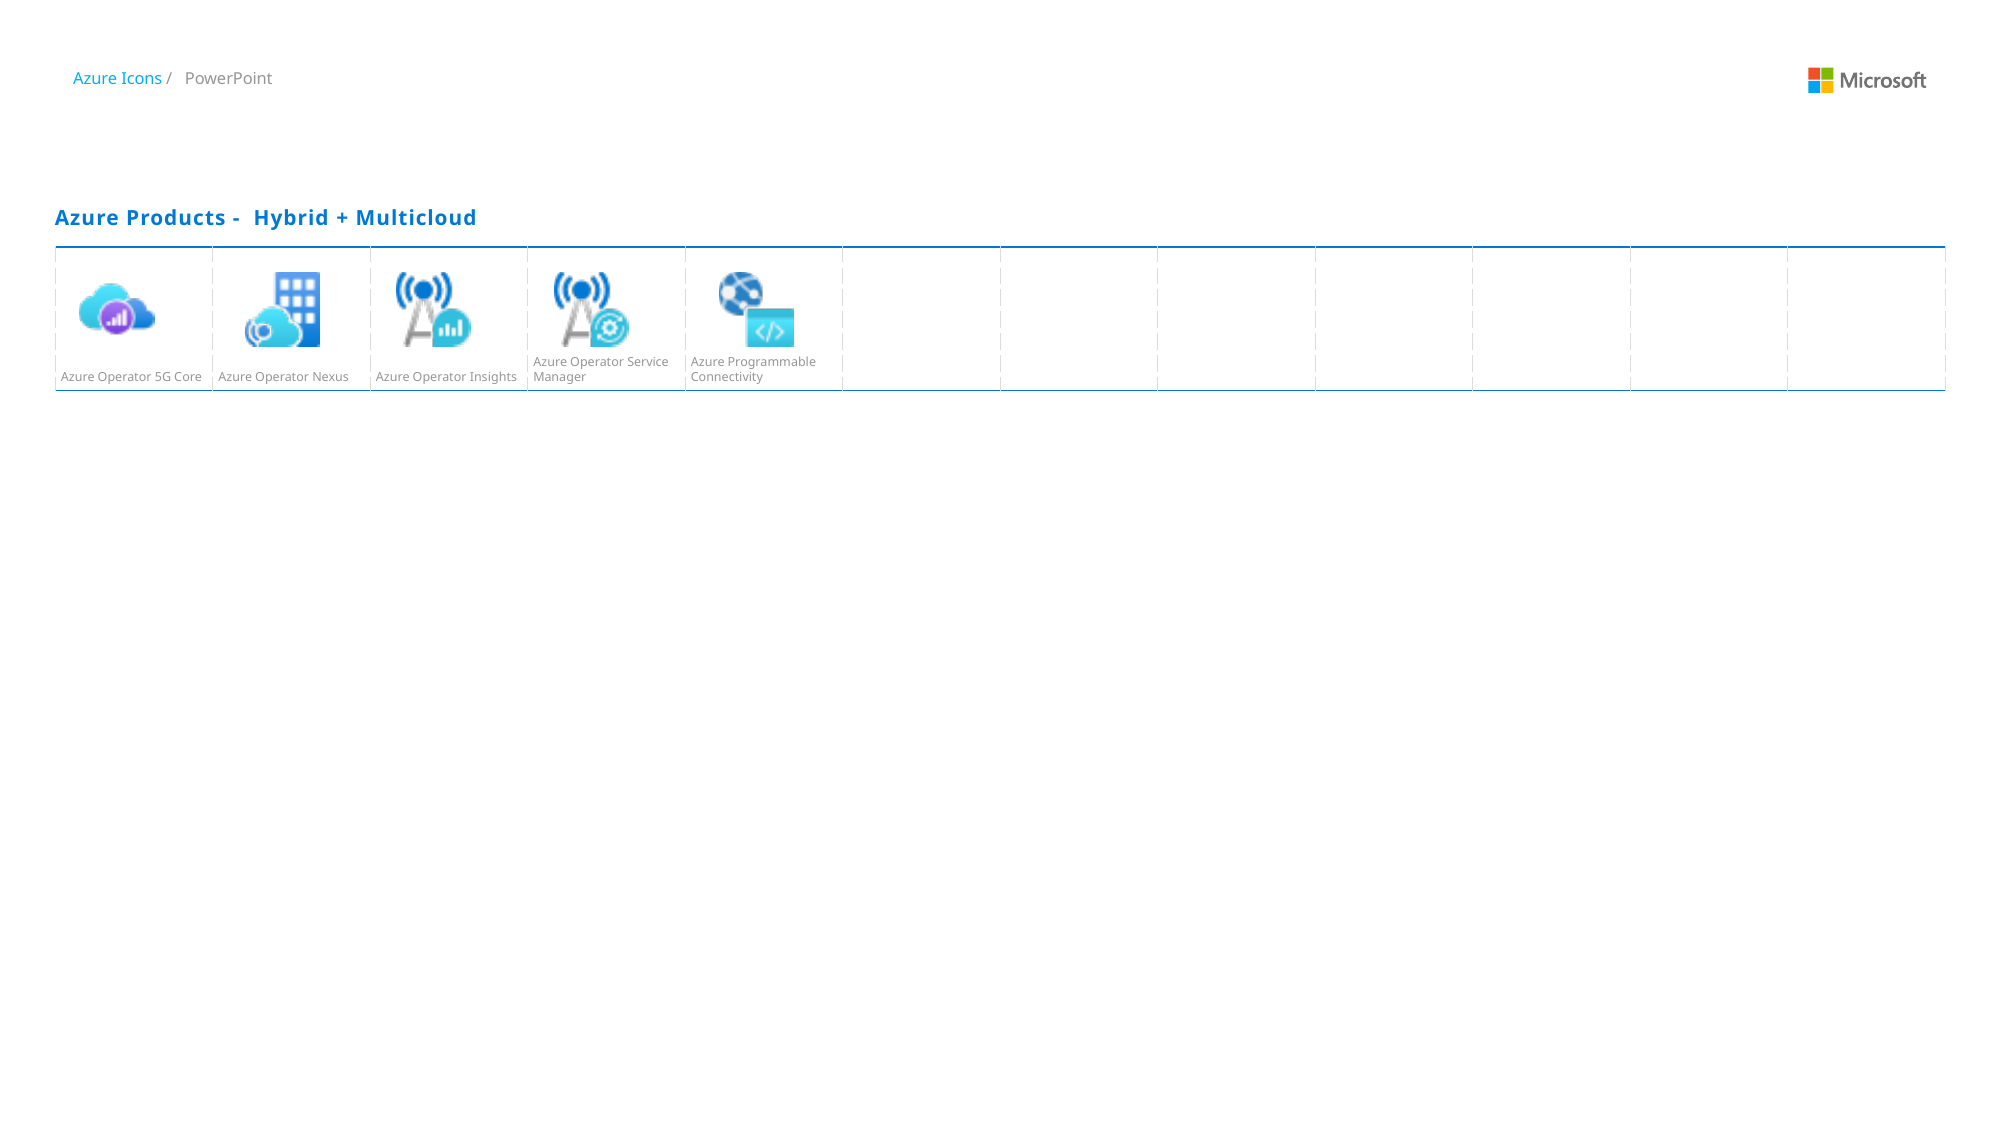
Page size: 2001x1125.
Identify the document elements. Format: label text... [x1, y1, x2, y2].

table_cell Azure Operator 5G Core [55, 248, 212, 390]
picture [553, 271, 629, 347]
table_cell Azure Operator Nexus [212, 248, 370, 390]
table_cell Azure Operator Insights [370, 248, 527, 390]
table_cell [1472, 248, 1630, 390]
picture [79, 271, 155, 347]
table_cell [1630, 248, 1787, 390]
table_cell [1315, 248, 1472, 390]
picture [718, 271, 794, 347]
table_header Azure Products - Hybrid + Multicloud [55, 97, 1945, 246]
picture [244, 271, 320, 347]
table_cell [842, 248, 1000, 390]
table_cell [1157, 248, 1315, 390]
picture [122, 72, 126, 82]
picture [395, 271, 471, 347]
table_cell Azure Programmable Connectivity [685, 248, 842, 390]
table_cell [1000, 248, 1157, 390]
table_cell [1787, 248, 1945, 390]
table_cell Azure Operator Service Manager [527, 248, 685, 390]
